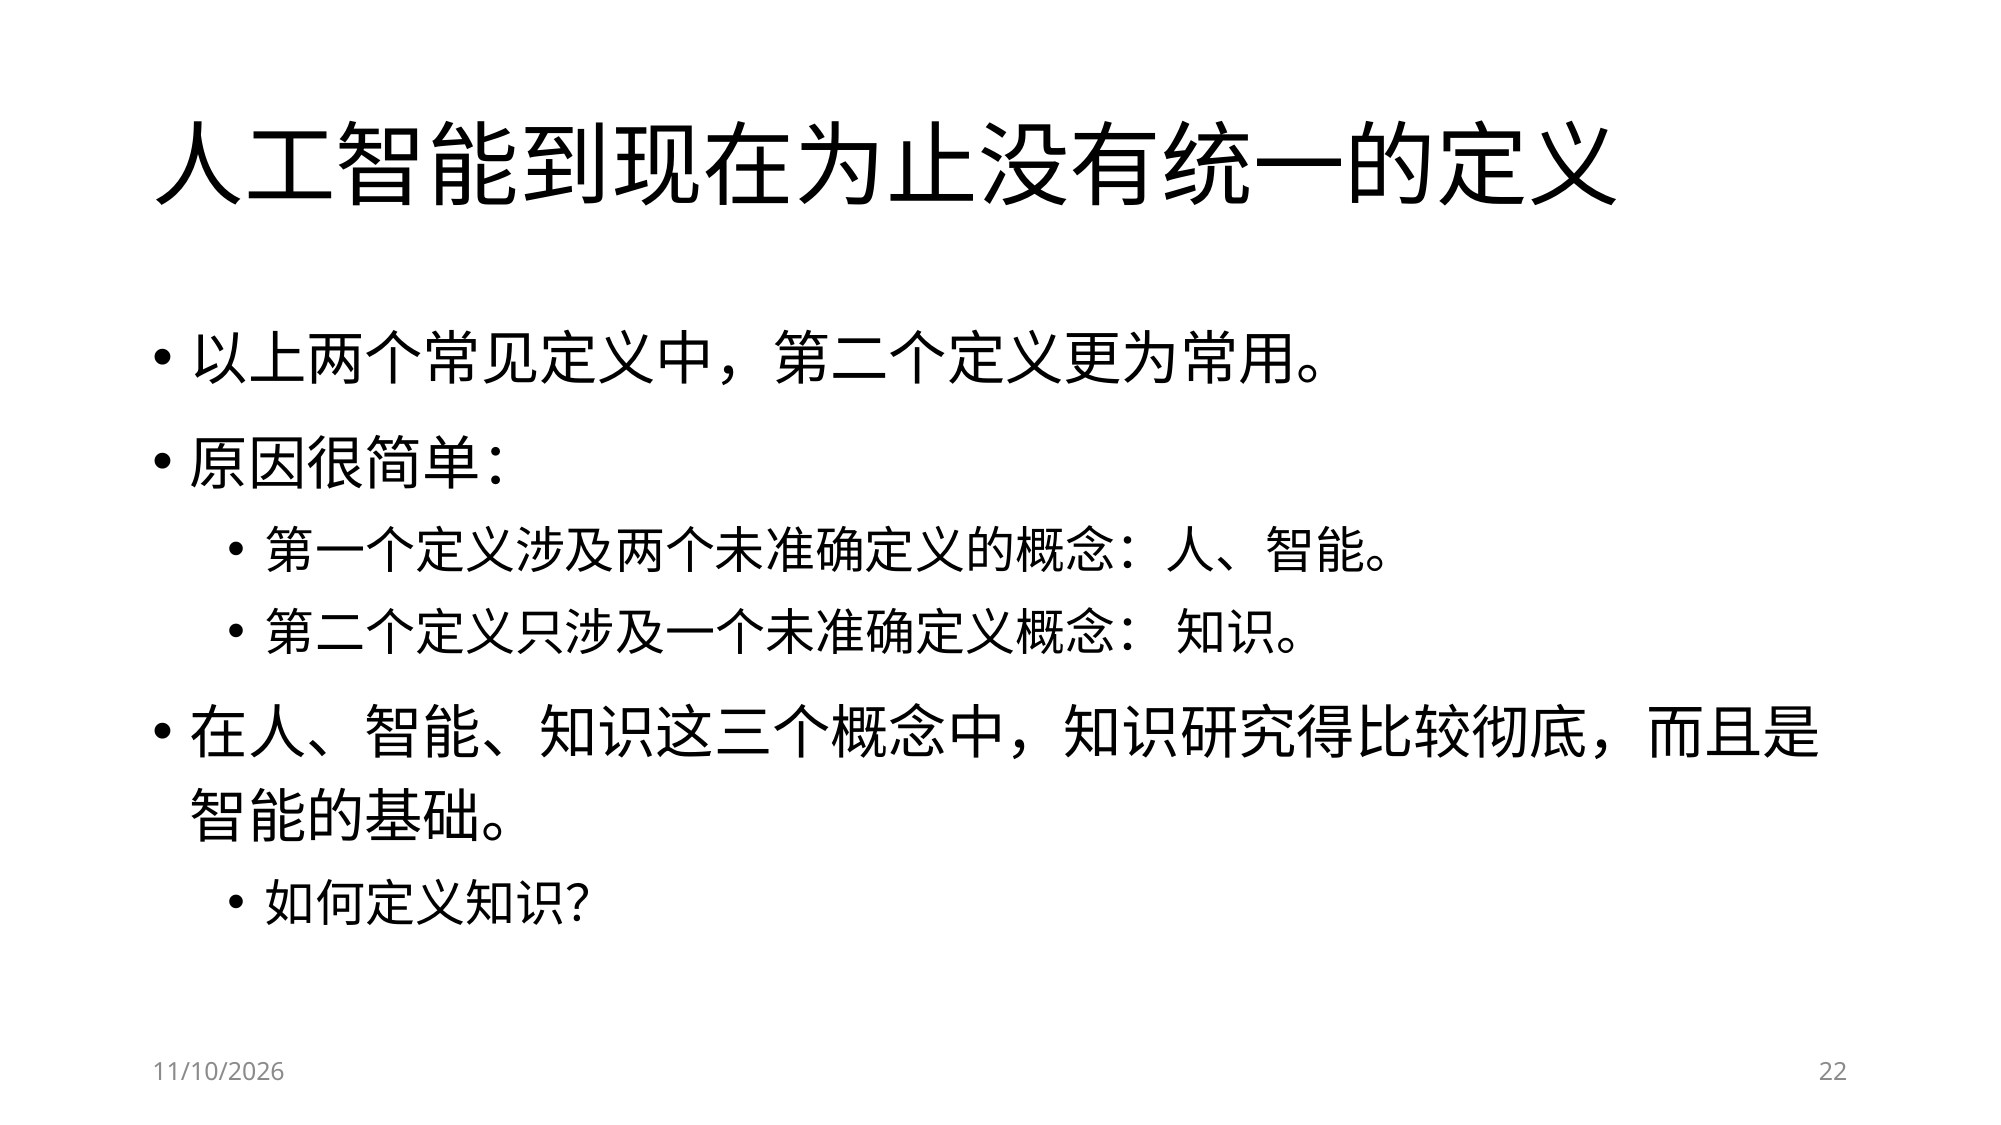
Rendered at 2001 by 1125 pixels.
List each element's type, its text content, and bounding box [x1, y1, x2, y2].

list 以上两个常见定义中，第二个定义更为常用。 原因很简单： 第一个定义涉及两个未准确定义的概念：人、智能。 第二个定义只涉及一个未准确定义概念： 知识。 在人、智能、知识这三个概念中，知识研究得比较彻底，而且是智能的基础。 如何定义知识？ [137, 299, 1863, 1014]
slide_number 22 [1412, 1042, 1863, 1103]
title 人工智能到现在为止没有统一的定义 [137, 59, 1863, 278]
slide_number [137, 1042, 588, 1103]
